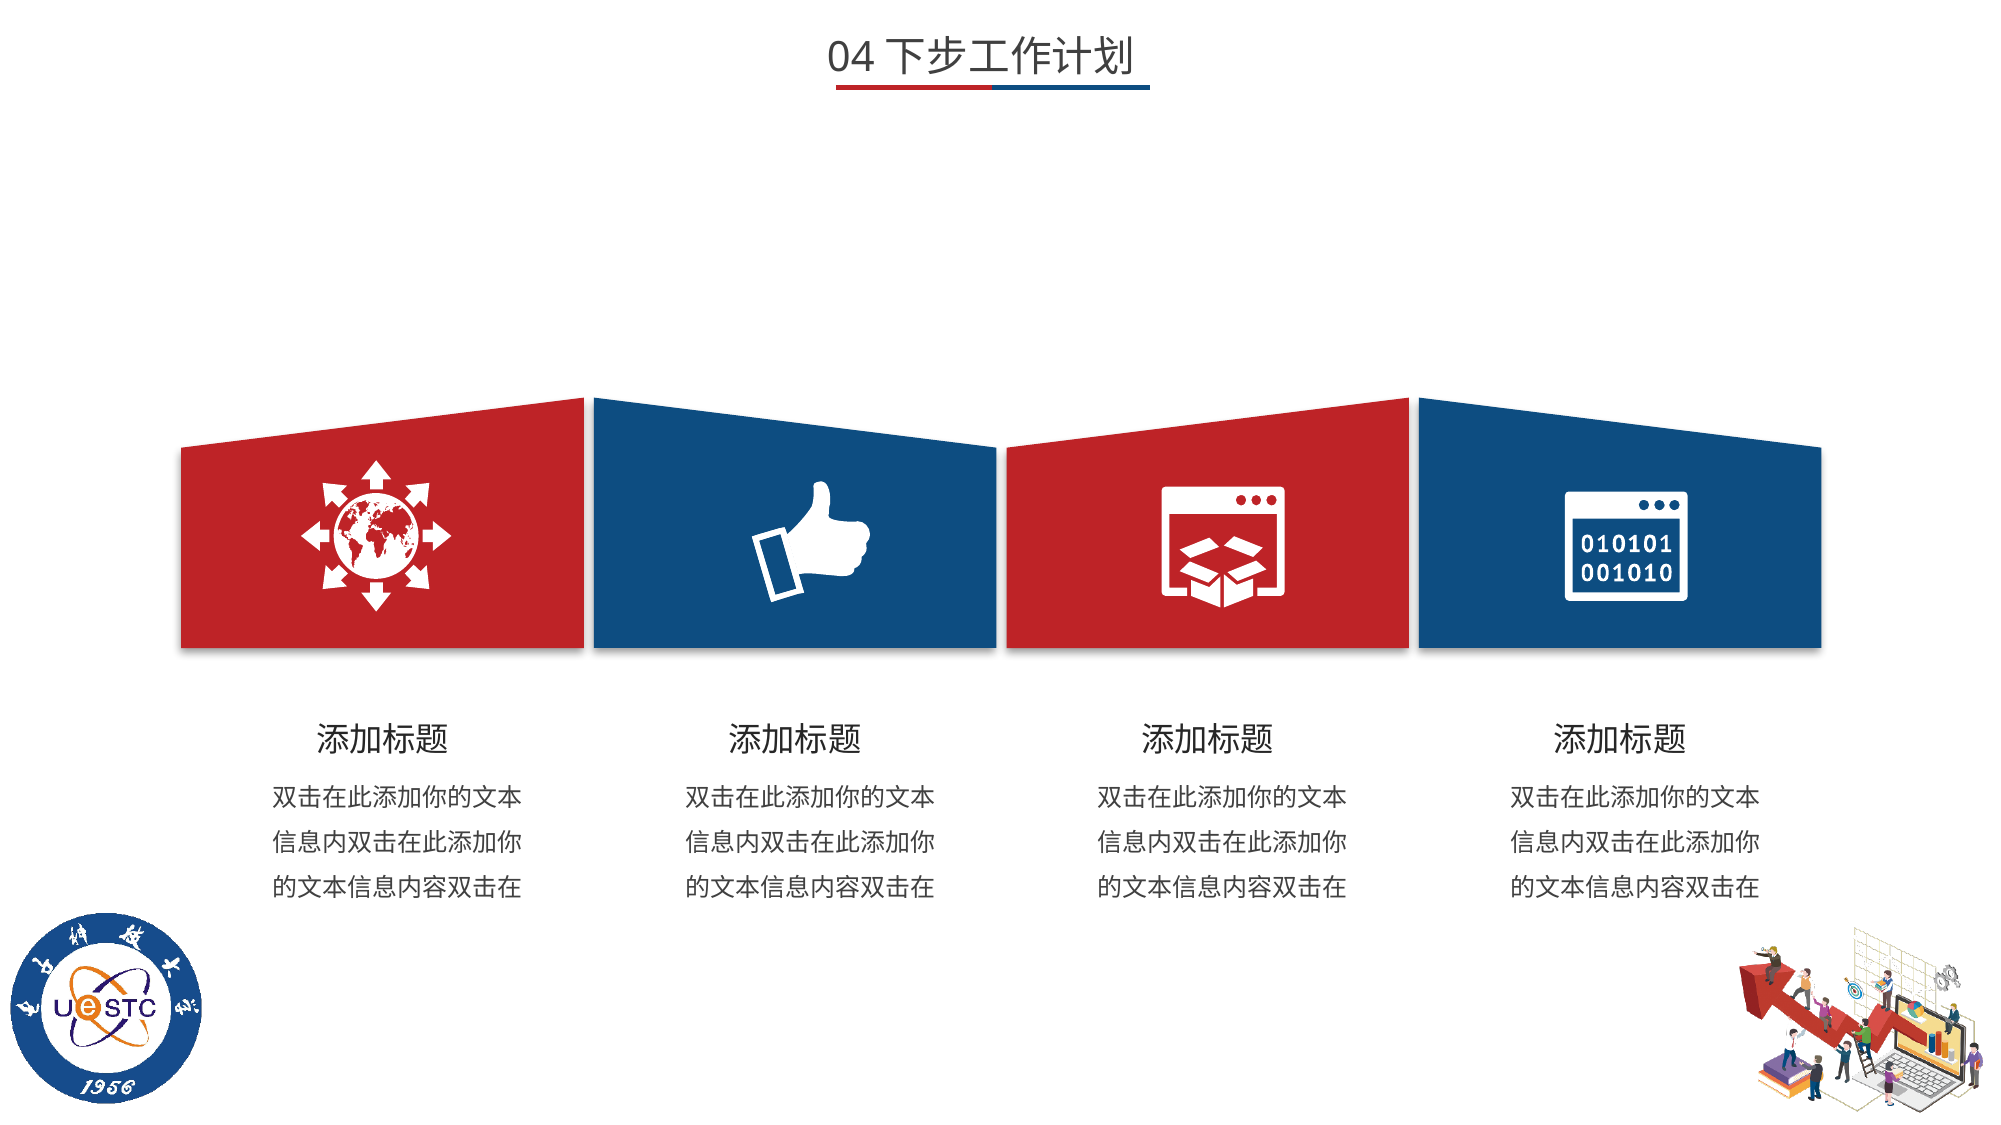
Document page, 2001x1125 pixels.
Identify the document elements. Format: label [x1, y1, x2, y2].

text_box [181, 397, 584, 649]
text_box [593, 397, 997, 648]
picture [0, 900, 214, 1114]
text_box [811, 21, 1173, 88]
picture [1733, 921, 2001, 1125]
text_box [190, 717, 1813, 898]
text_box [751, 481, 871, 603]
text_box [300, 460, 452, 612]
text_box [1564, 491, 1688, 601]
text_box [1006, 397, 1409, 649]
text_box [1418, 397, 1822, 648]
text_box [1161, 486, 1285, 608]
